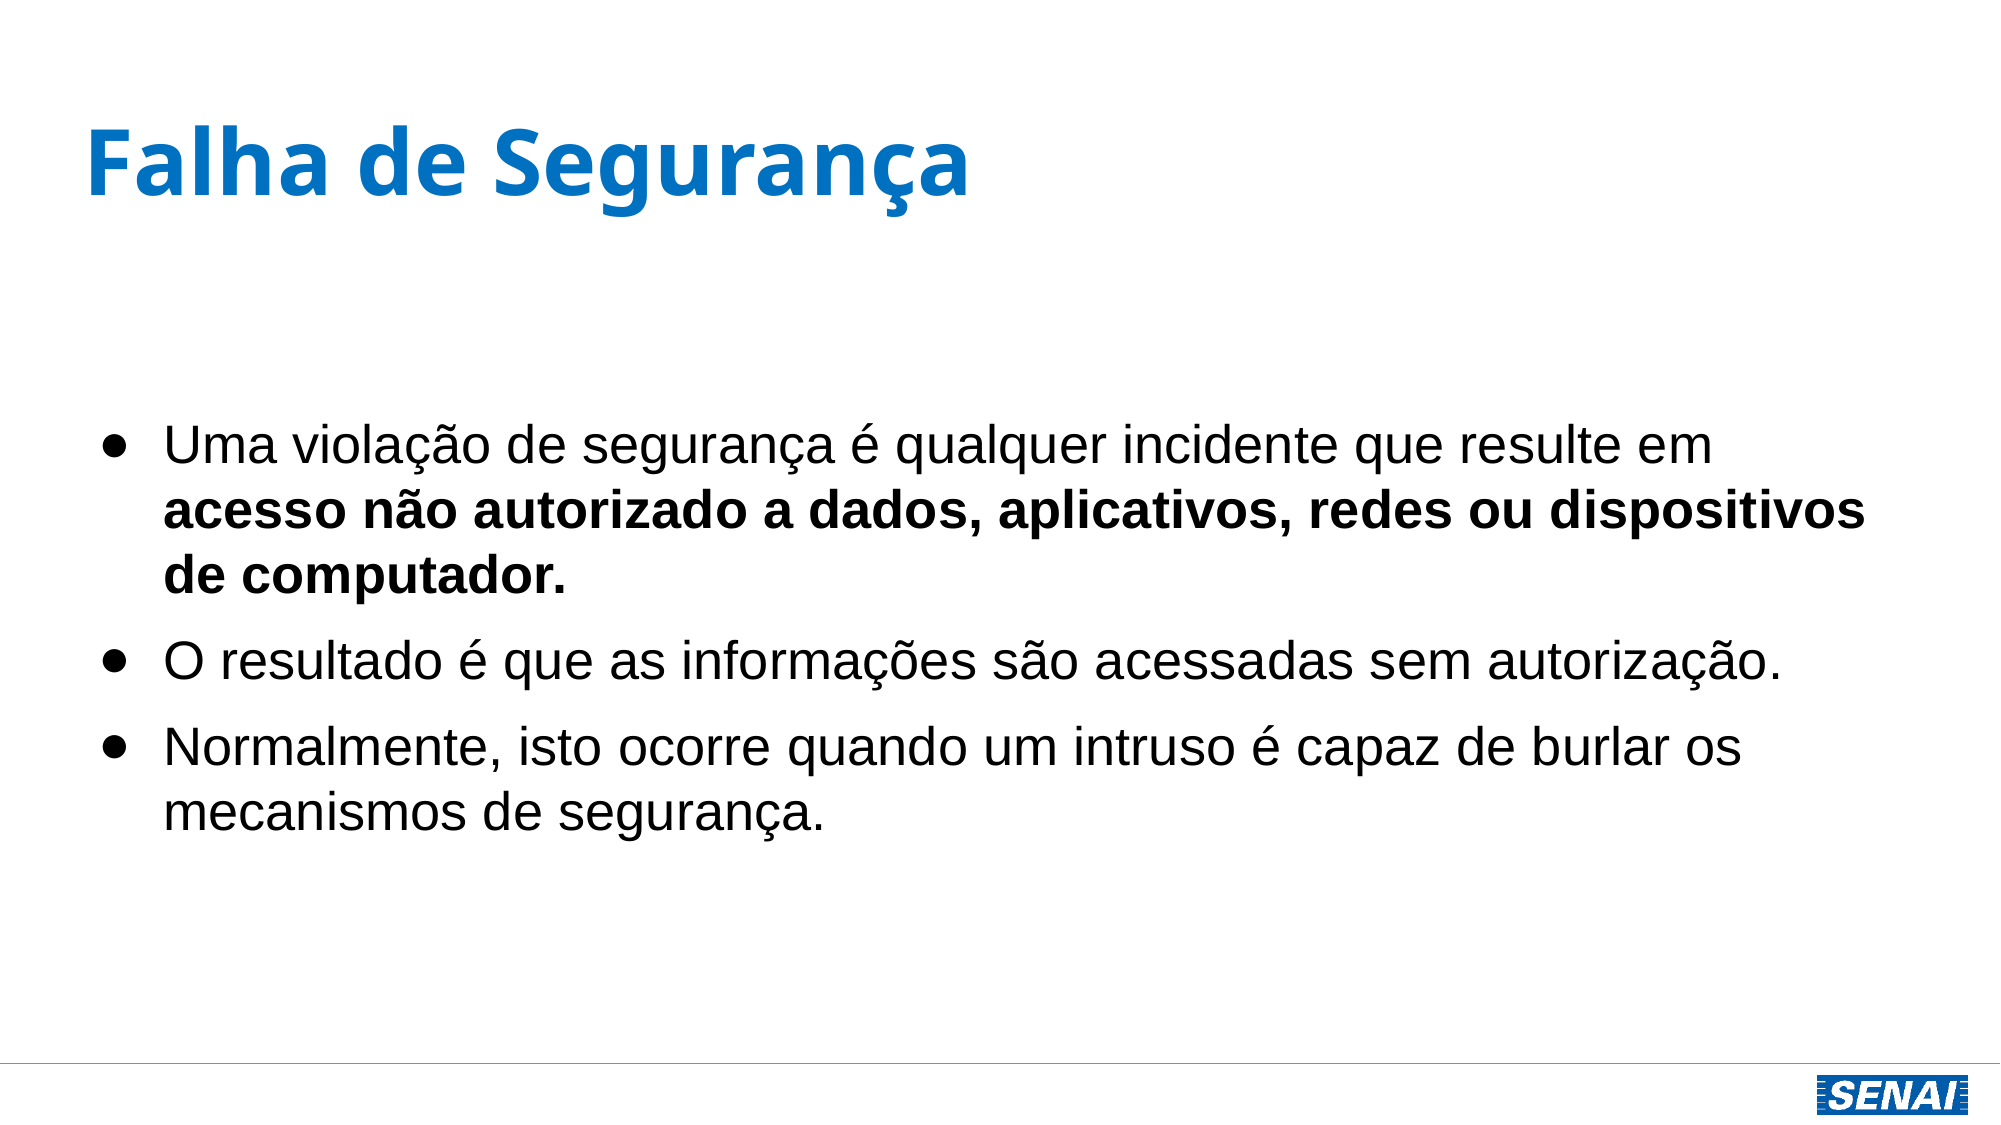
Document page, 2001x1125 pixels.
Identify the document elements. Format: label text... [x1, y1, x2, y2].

picture [1817, 1075, 1968, 1115]
title Falha de Segurança [68, 97, 1932, 234]
list Uma violação de segurança é qualquer incidente que resulte em acesso não autorizado a dados, aplicativos, redes ou dispositivos de computador. O resultado é que as informações são acessadas sem autorização. Normalmente, isto ocorre quando um intruso é capaz de burlar os mecanismos de segurança. [68, 252, 1932, 1000]
